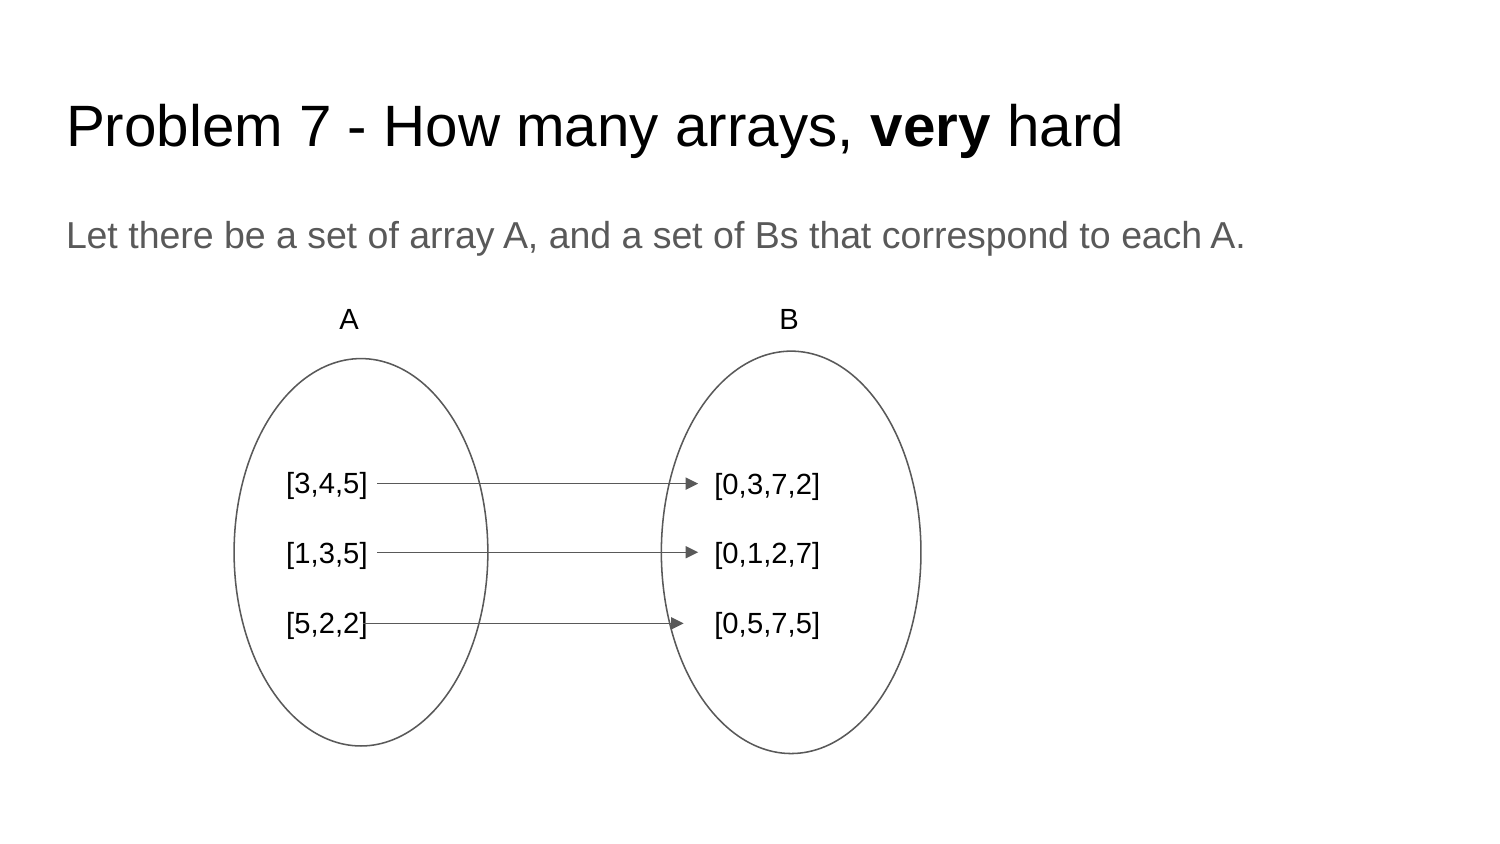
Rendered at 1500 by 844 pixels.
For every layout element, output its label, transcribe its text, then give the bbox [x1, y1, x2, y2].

text_box [0,3,7,2] [0,1,2,7] [0,5,7,5] [661, 351, 921, 754]
text_box [3,4,5] [1,3,5] [5,2,2] [234, 358, 488, 746]
list Let there be a set of array A, and a set of Bs that correspond to each A. [51, 189, 1449, 255]
text_box A [324, 285, 398, 351]
title Problem 7 - How many arrays, very hard [51, 72, 1449, 167]
text_box B [764, 285, 838, 351]
